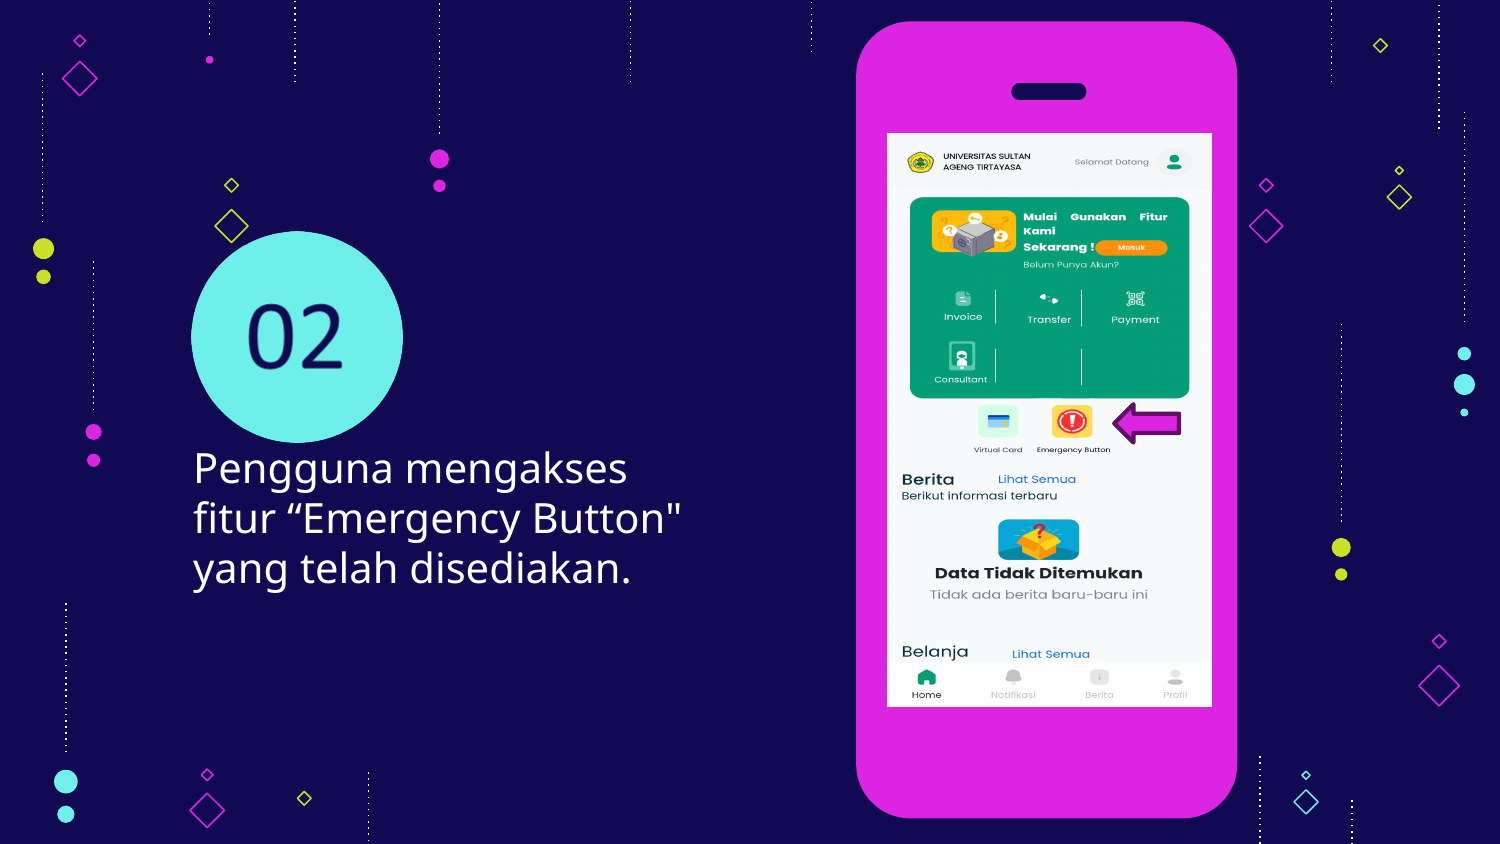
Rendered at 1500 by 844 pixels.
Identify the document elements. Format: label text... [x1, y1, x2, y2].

text_box [224, 178, 239, 193]
picture [185, 231, 409, 456]
text_box [429, 149, 450, 169]
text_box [855, 21, 1238, 831]
picture [886, 133, 1212, 708]
text_box [214, 209, 249, 229]
subtitle Pengguna mengakses fitur “Emergency Button" yang telah disediakan. [178, 427, 721, 591]
text_box [1259, 178, 1274, 193]
text_box [1331, 537, 1351, 558]
text_box [433, 179, 446, 193]
text_box [1335, 568, 1348, 581]
text_box [1249, 209, 1283, 243]
